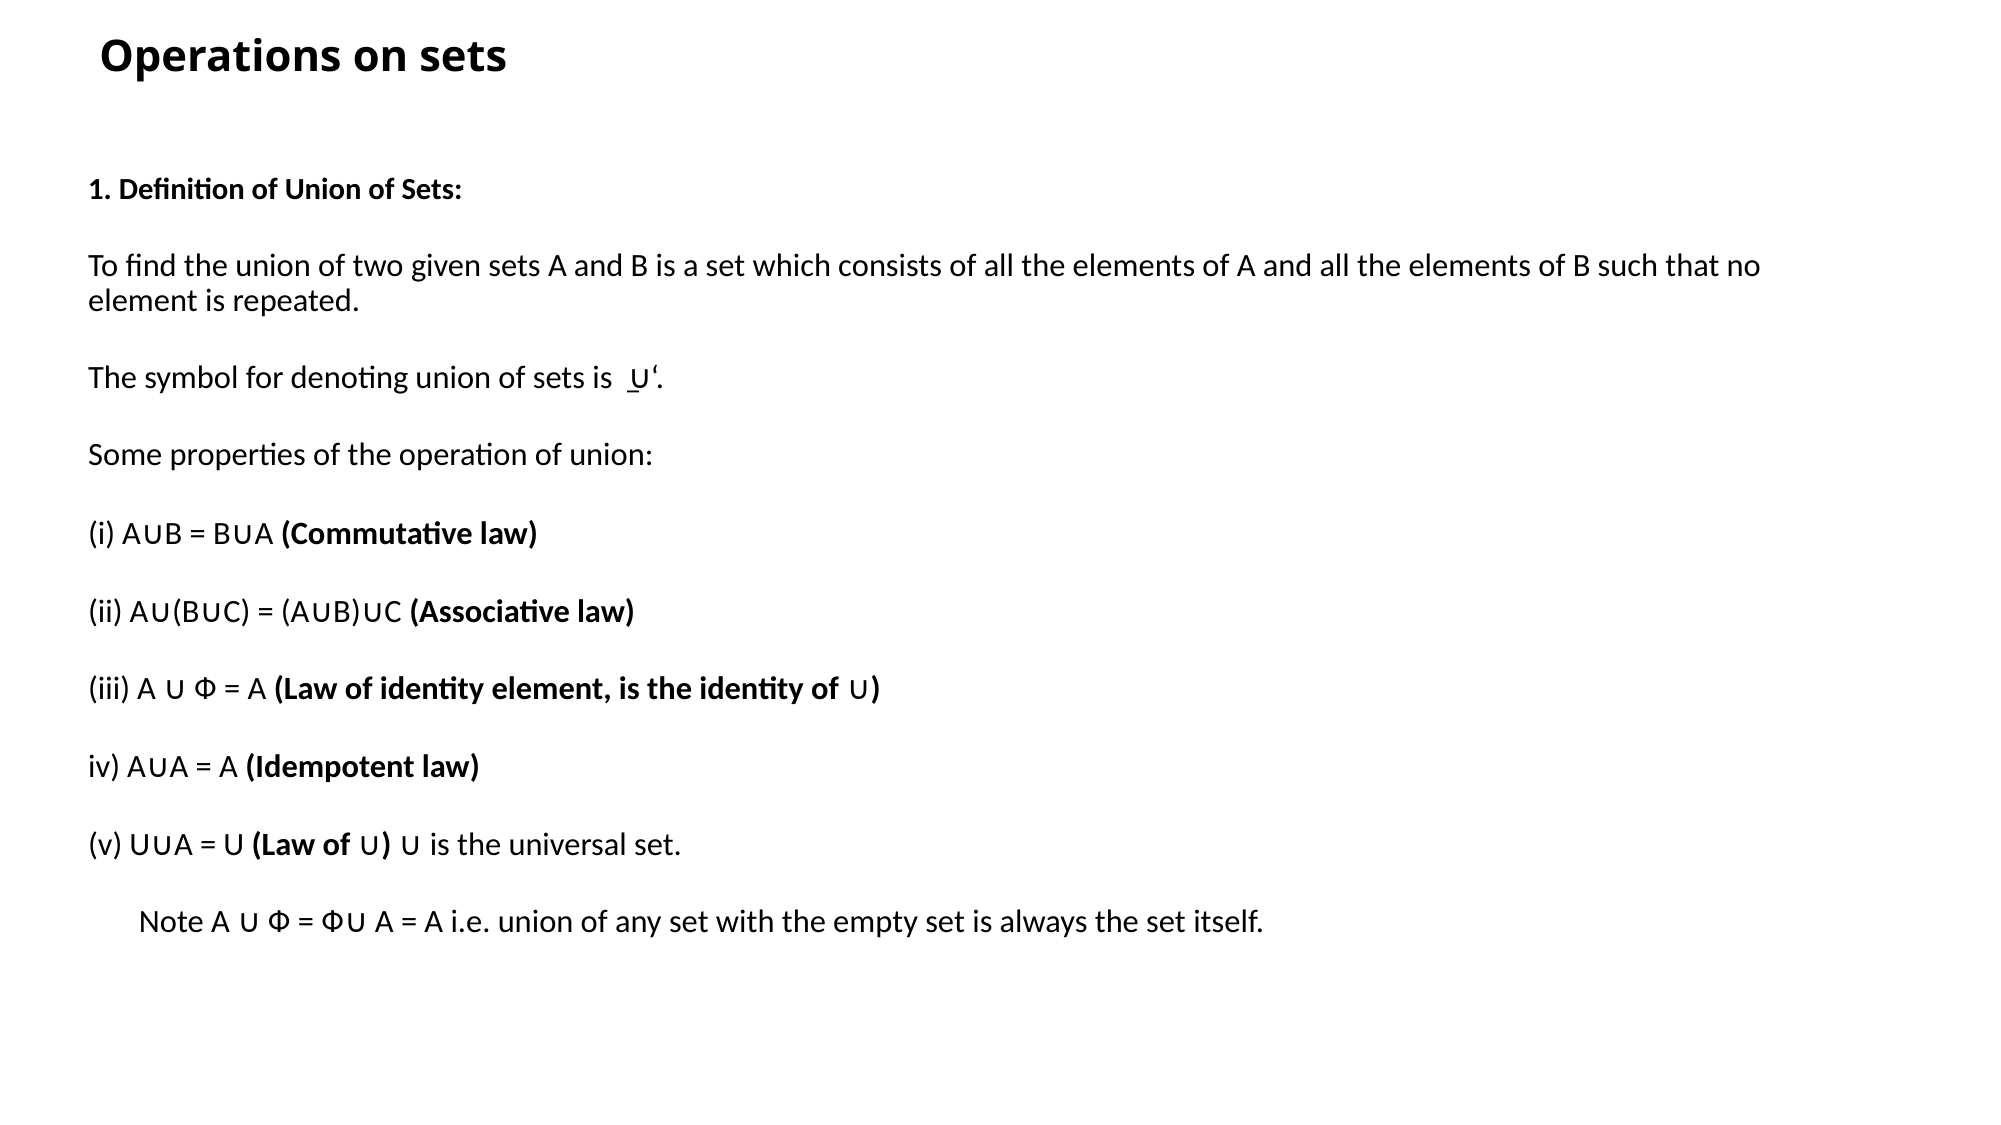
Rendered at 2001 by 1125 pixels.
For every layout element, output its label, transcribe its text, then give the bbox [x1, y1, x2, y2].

list 1. Definition of Union of Sets: To find the union of two given sets A and B is a set which consists of all the elements of A and all the elements of B such that no element is repeated. The symbol for denoting union of sets is ̳∪‘. Some properties of the operation of union: (i) A∪B = B∪A (Commutative law) (ii) A∪(B∪C) = (A∪B)∪C (Associative law) (iii) A ∪ Ф = A (Law of identity element, is the identity of ∪) iv) A∪A = A (Idempotent law) (v) U∪A = U (Law of ∪) ∪ is the universal set. Note A ∪ Ф = Ф∪ A = A i.e. union of any set with the empty set is always the set itself. [68, 116, 1932, 1000]
title Operations on sets [68, 0, 1932, 116]
